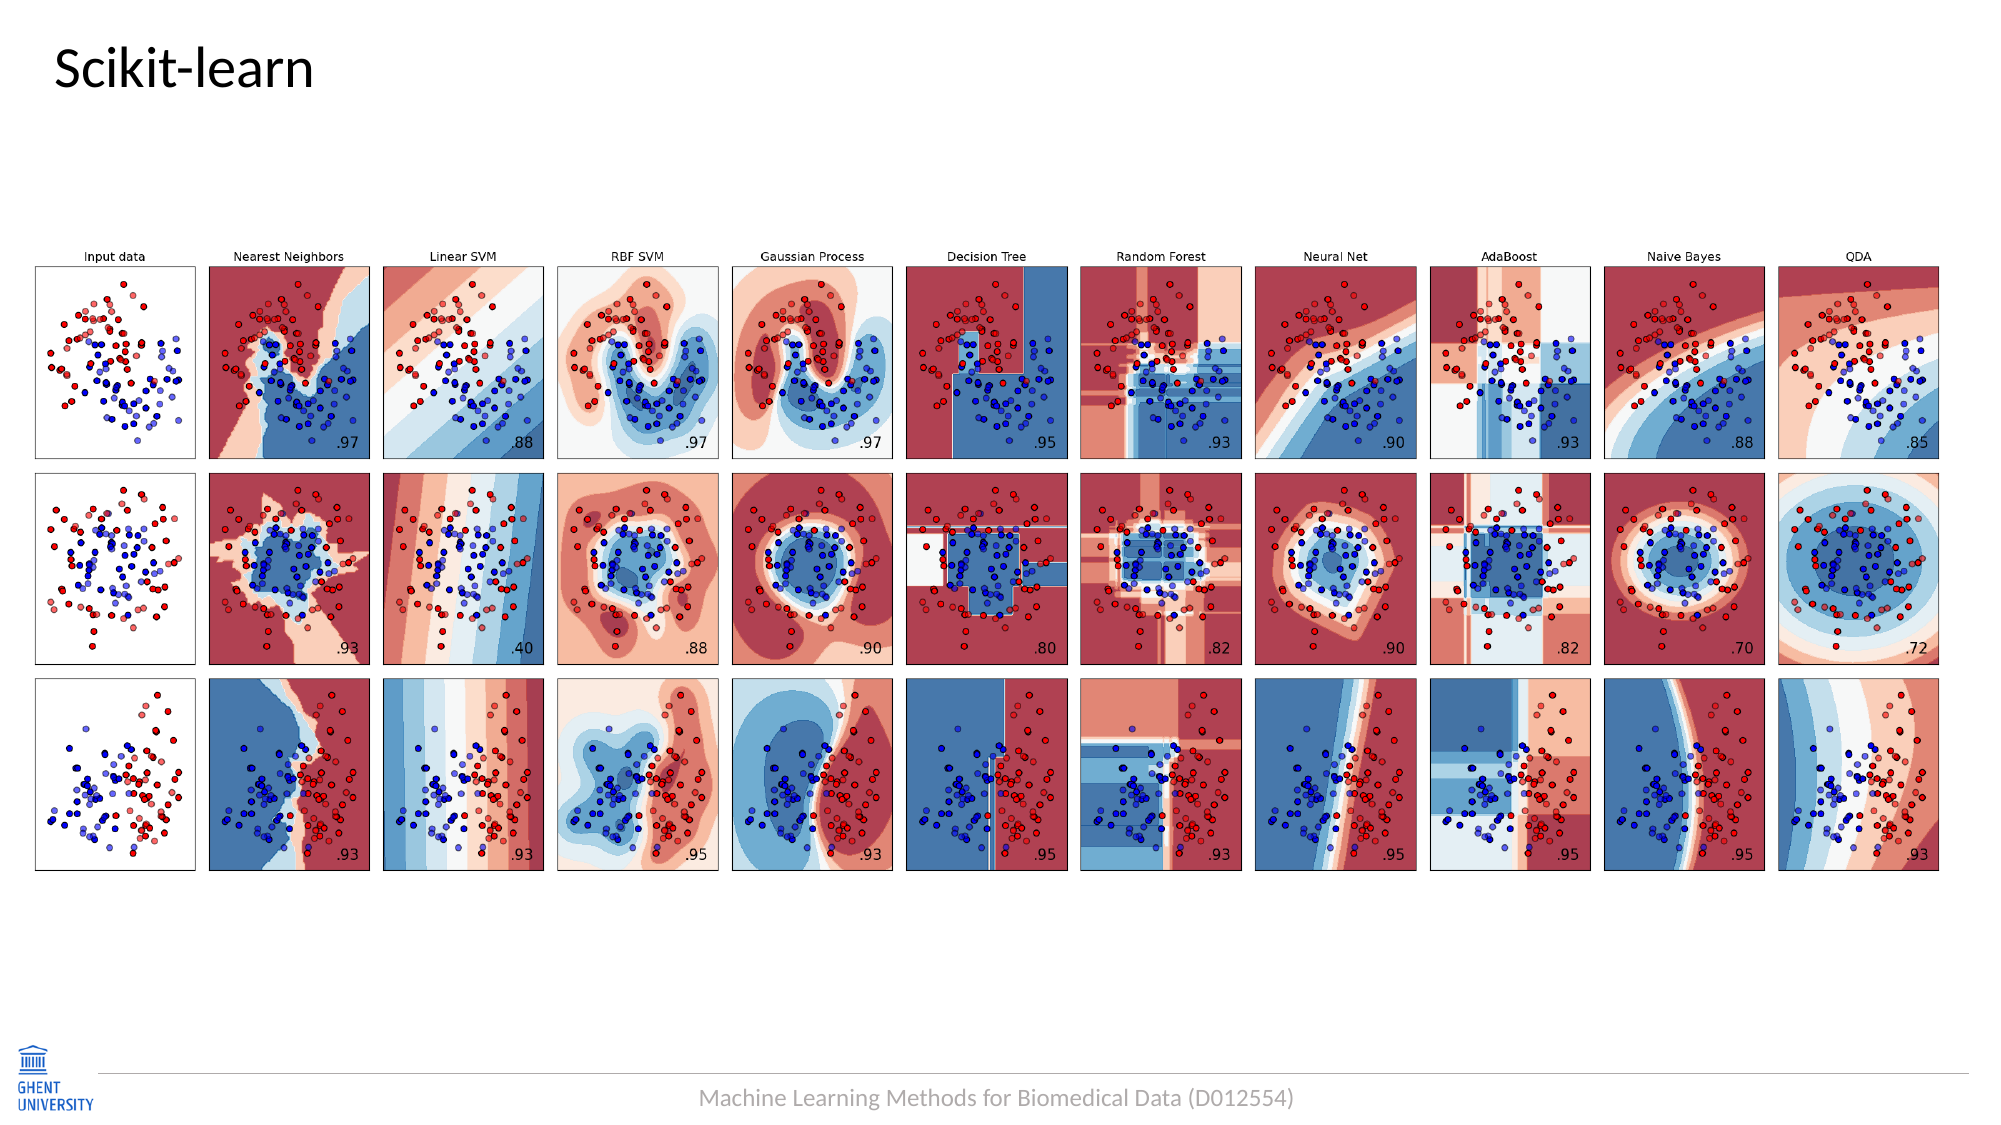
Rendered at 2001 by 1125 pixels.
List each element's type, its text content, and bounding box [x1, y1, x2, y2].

picture [20, 241, 1949, 884]
text_box Scikit-learn [39, 21, 1967, 107]
picture [10, 1031, 101, 1118]
text_box Machine Learning Methods for Biomedical Data (D012554) [10, 1074, 1990, 1120]
